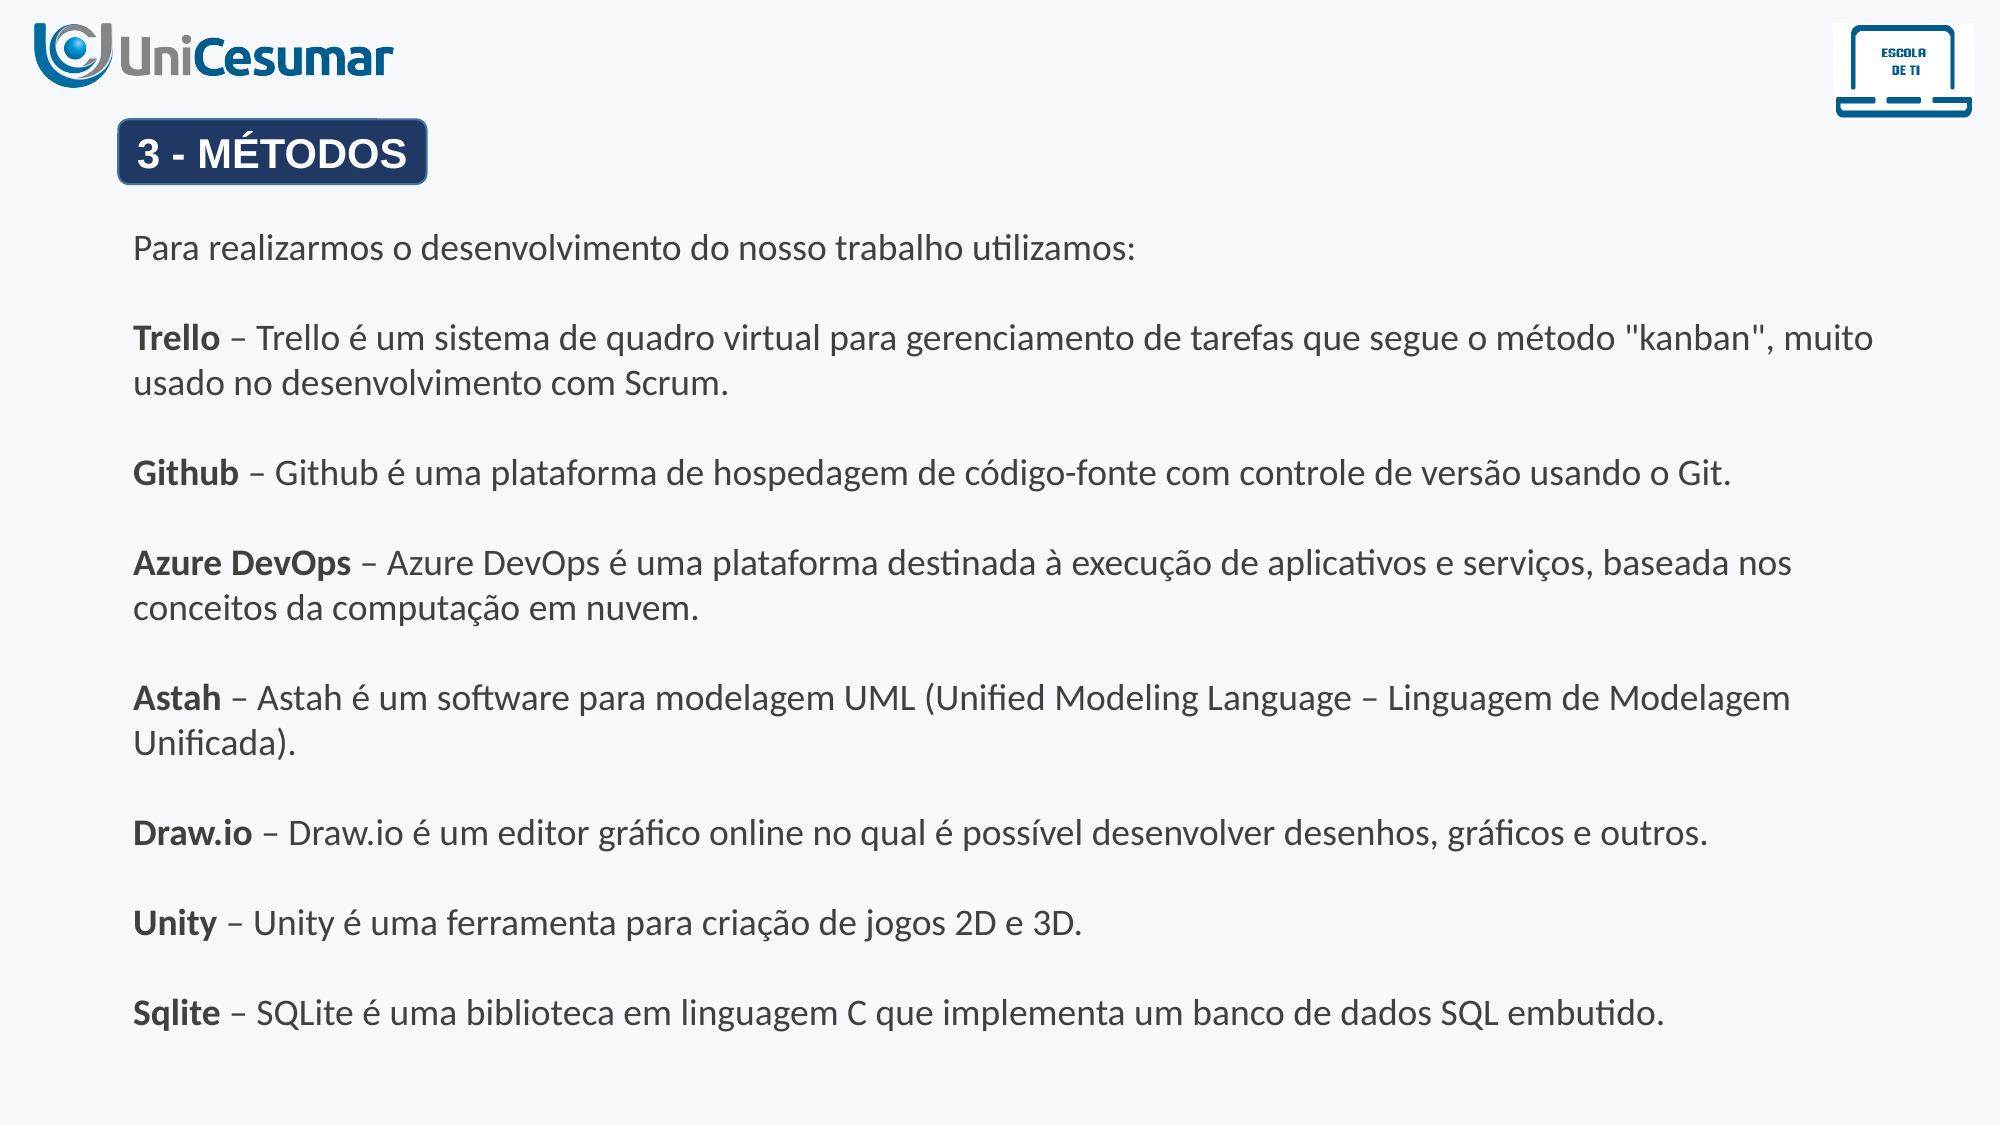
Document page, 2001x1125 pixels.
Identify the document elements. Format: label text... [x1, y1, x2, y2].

picture [1833, 23, 1974, 120]
text_box Para realizarmos o desenvolvimento do nosso trabalho utilizamos: Trello – Trello é um sistema de quadro virtual para gerenciamento de tarefas que segue o método "kanban", muito usado no desenvolvimento com Scrum. Github – Github é uma plataforma de hospedagem de código-fonte com controle de versão usando o Git. Azure DevOps – Azure DevOps é uma plataforma destinada à execução de aplicativos e serviços, baseada nos conceitos da computação em nuvem. Astah – Astah é um software para modelagem UML (Unified Modeling Language – Linguagem de Modelagem Unificada). Draw.io – Draw.io é um editor gráfico online no qual é possível desenvolver desenhos, gráficos e outros. Unity – Unity é uma ferramenta para criação de jogos 2D e 3D. Sqlite – SQLite é uma biblioteca em linguagem C que implementa um banco de dados SQL embutido. [118, 215, 1904, 1040]
picture [46, 23, 394, 89]
text_box 3 - MÉTODOS [117, 118, 428, 186]
picture [34, 57, 72, 89]
